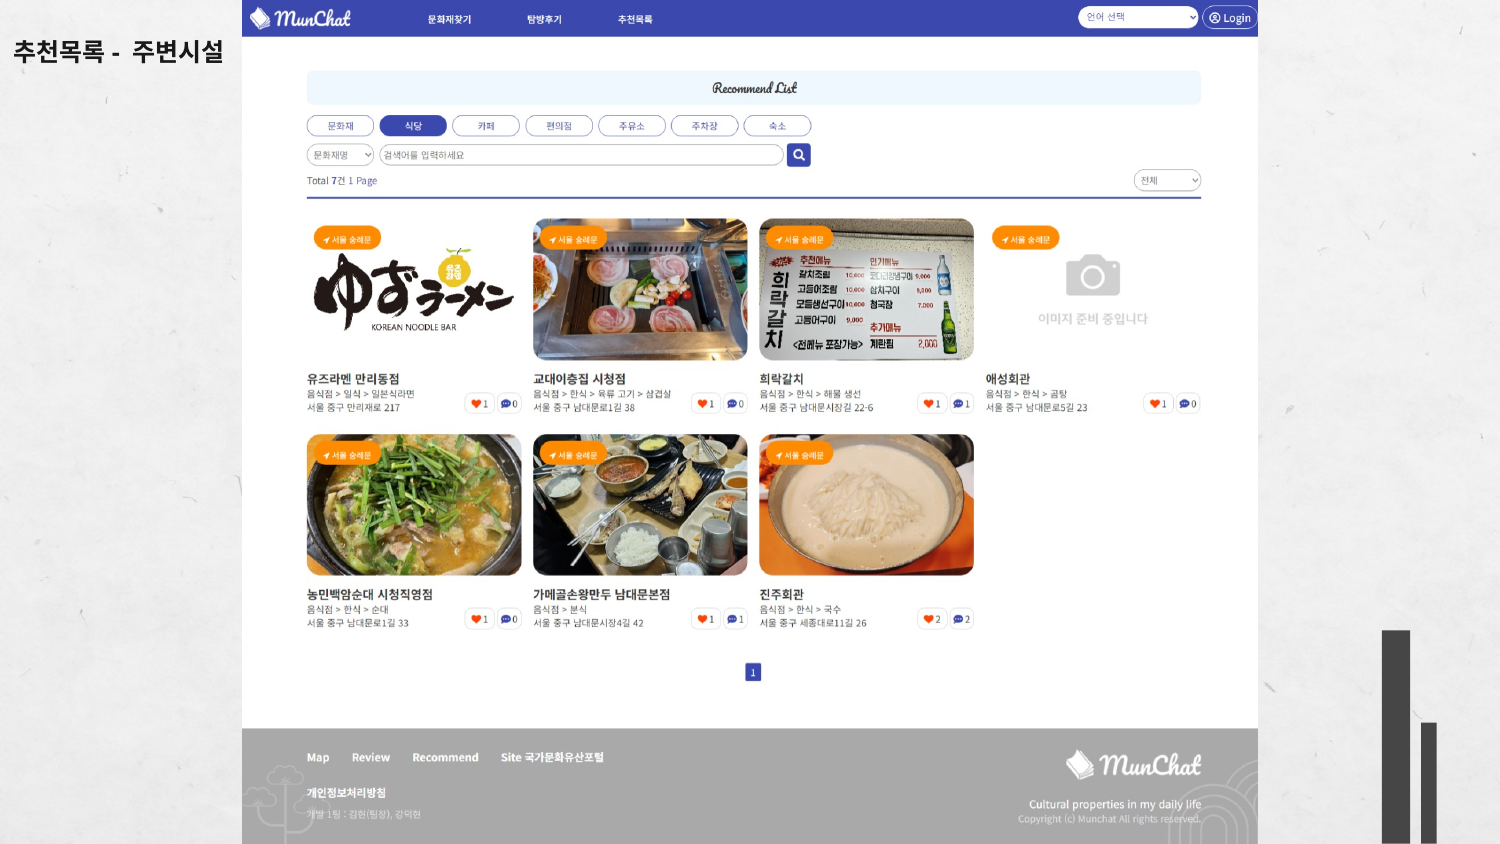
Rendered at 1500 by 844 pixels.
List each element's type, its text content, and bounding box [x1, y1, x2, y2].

title 추천목록- 주변시설 [0, 20, 237, 82]
picture [242, 0, 1258, 844]
